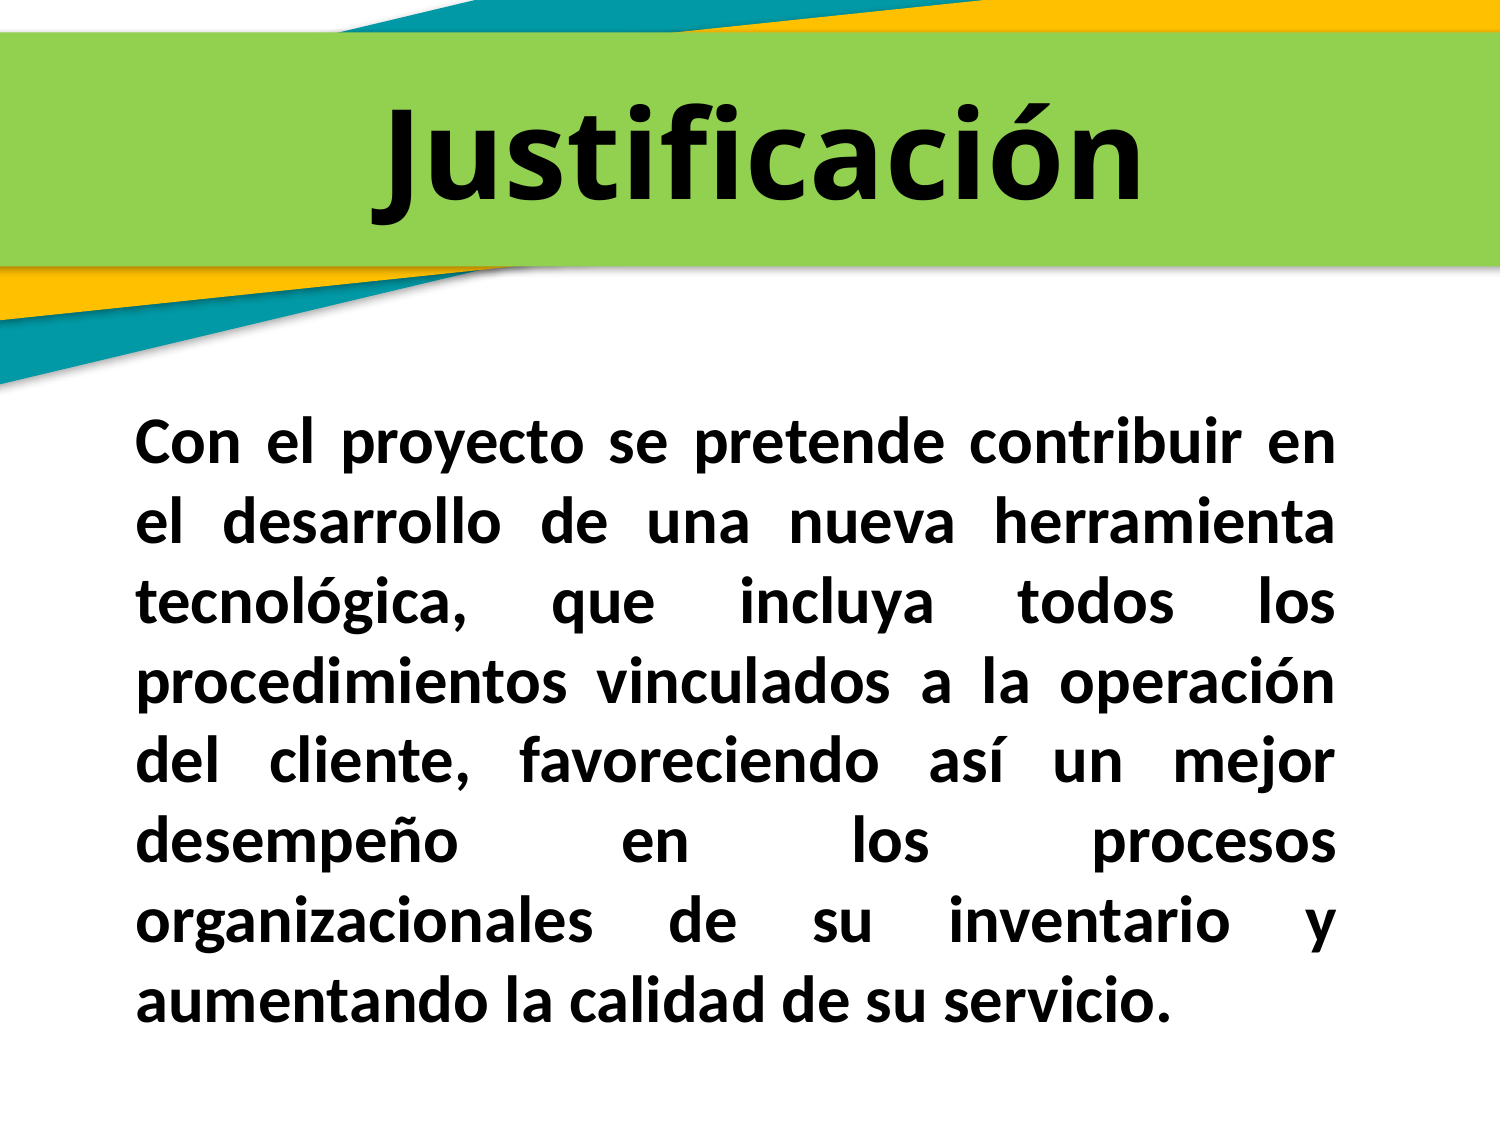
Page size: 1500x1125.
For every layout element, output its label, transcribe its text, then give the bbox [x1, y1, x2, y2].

text_box Con el proyecto se pretende contribuir en el desarrollo de una nueva herramienta tecnológica, que incluya todos los procedimientos vinculados a la operación del cliente, favoreciendo así un mejor desempeño en los procesos organizacionales de su inventario y aumentando la calidad de su servicio. [120, 389, 1353, 1044]
text_box Justificación [366, 67, 1163, 233]
